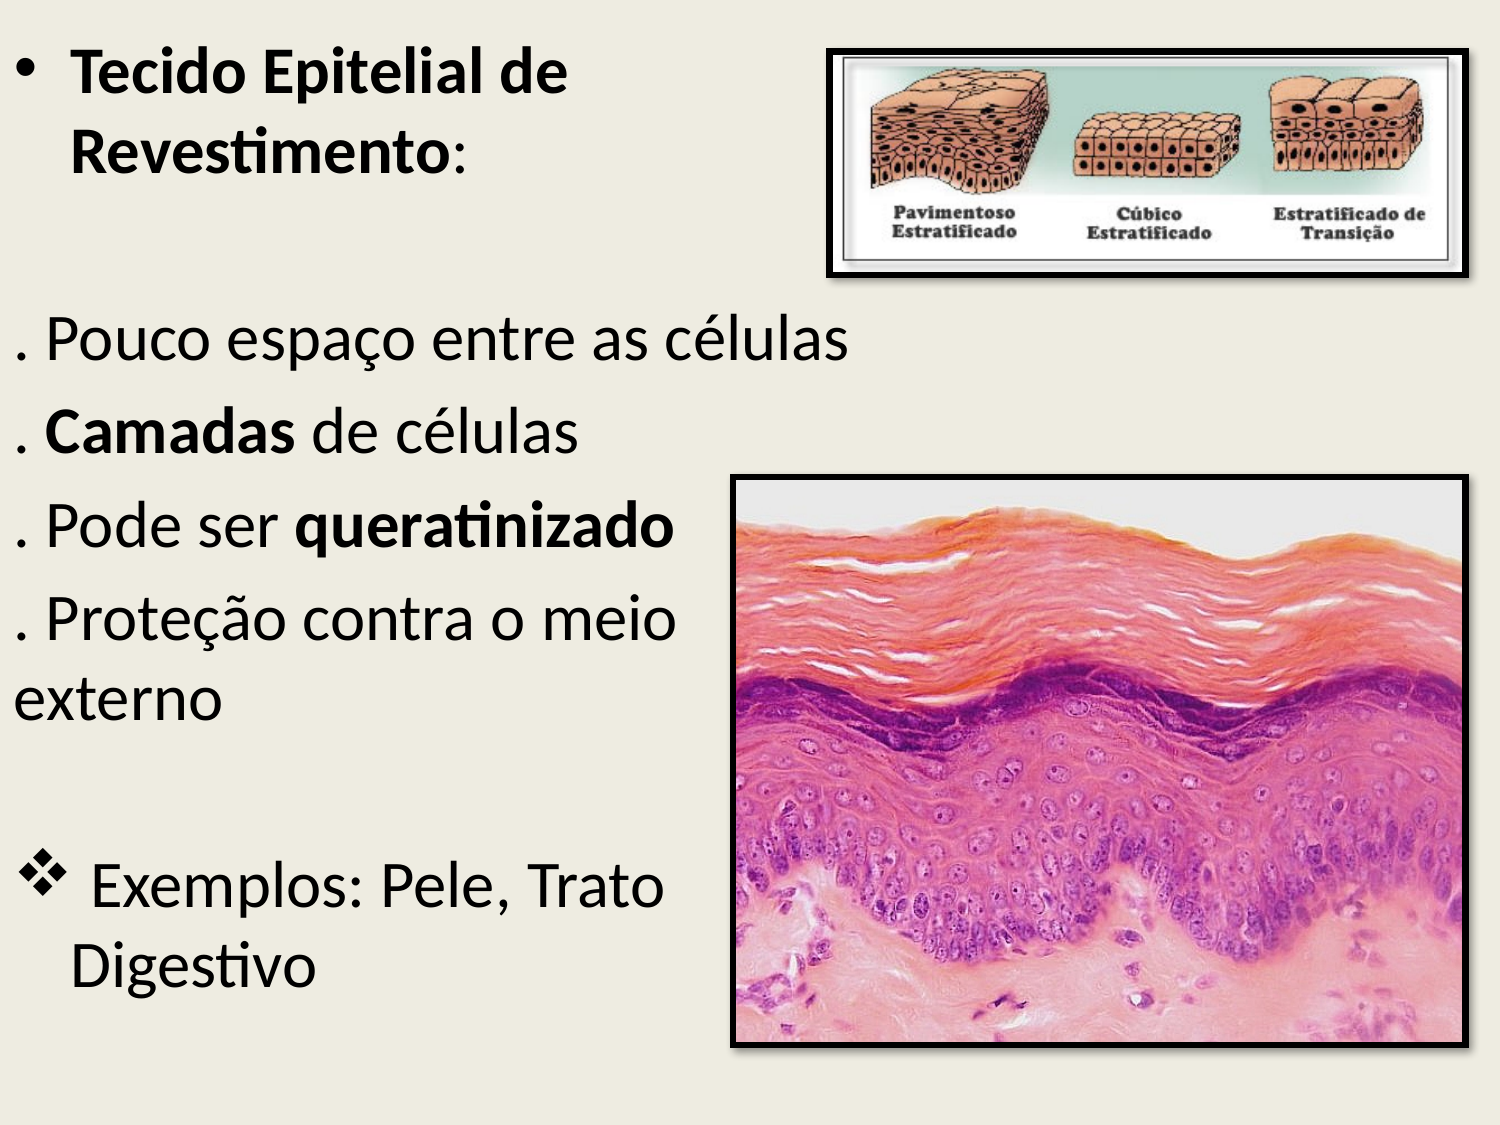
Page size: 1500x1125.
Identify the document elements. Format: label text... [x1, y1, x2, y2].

picture [735, 479, 1463, 1043]
list Tecido Epitelial de Revestimento: . Pouco espaço entre as células . Camadas de células . Pode ser queratinizado . Proteção contra o meio externo Exemplos: Pele, Trato Digestivo [0, 19, 916, 1125]
picture [832, 54, 1463, 272]
